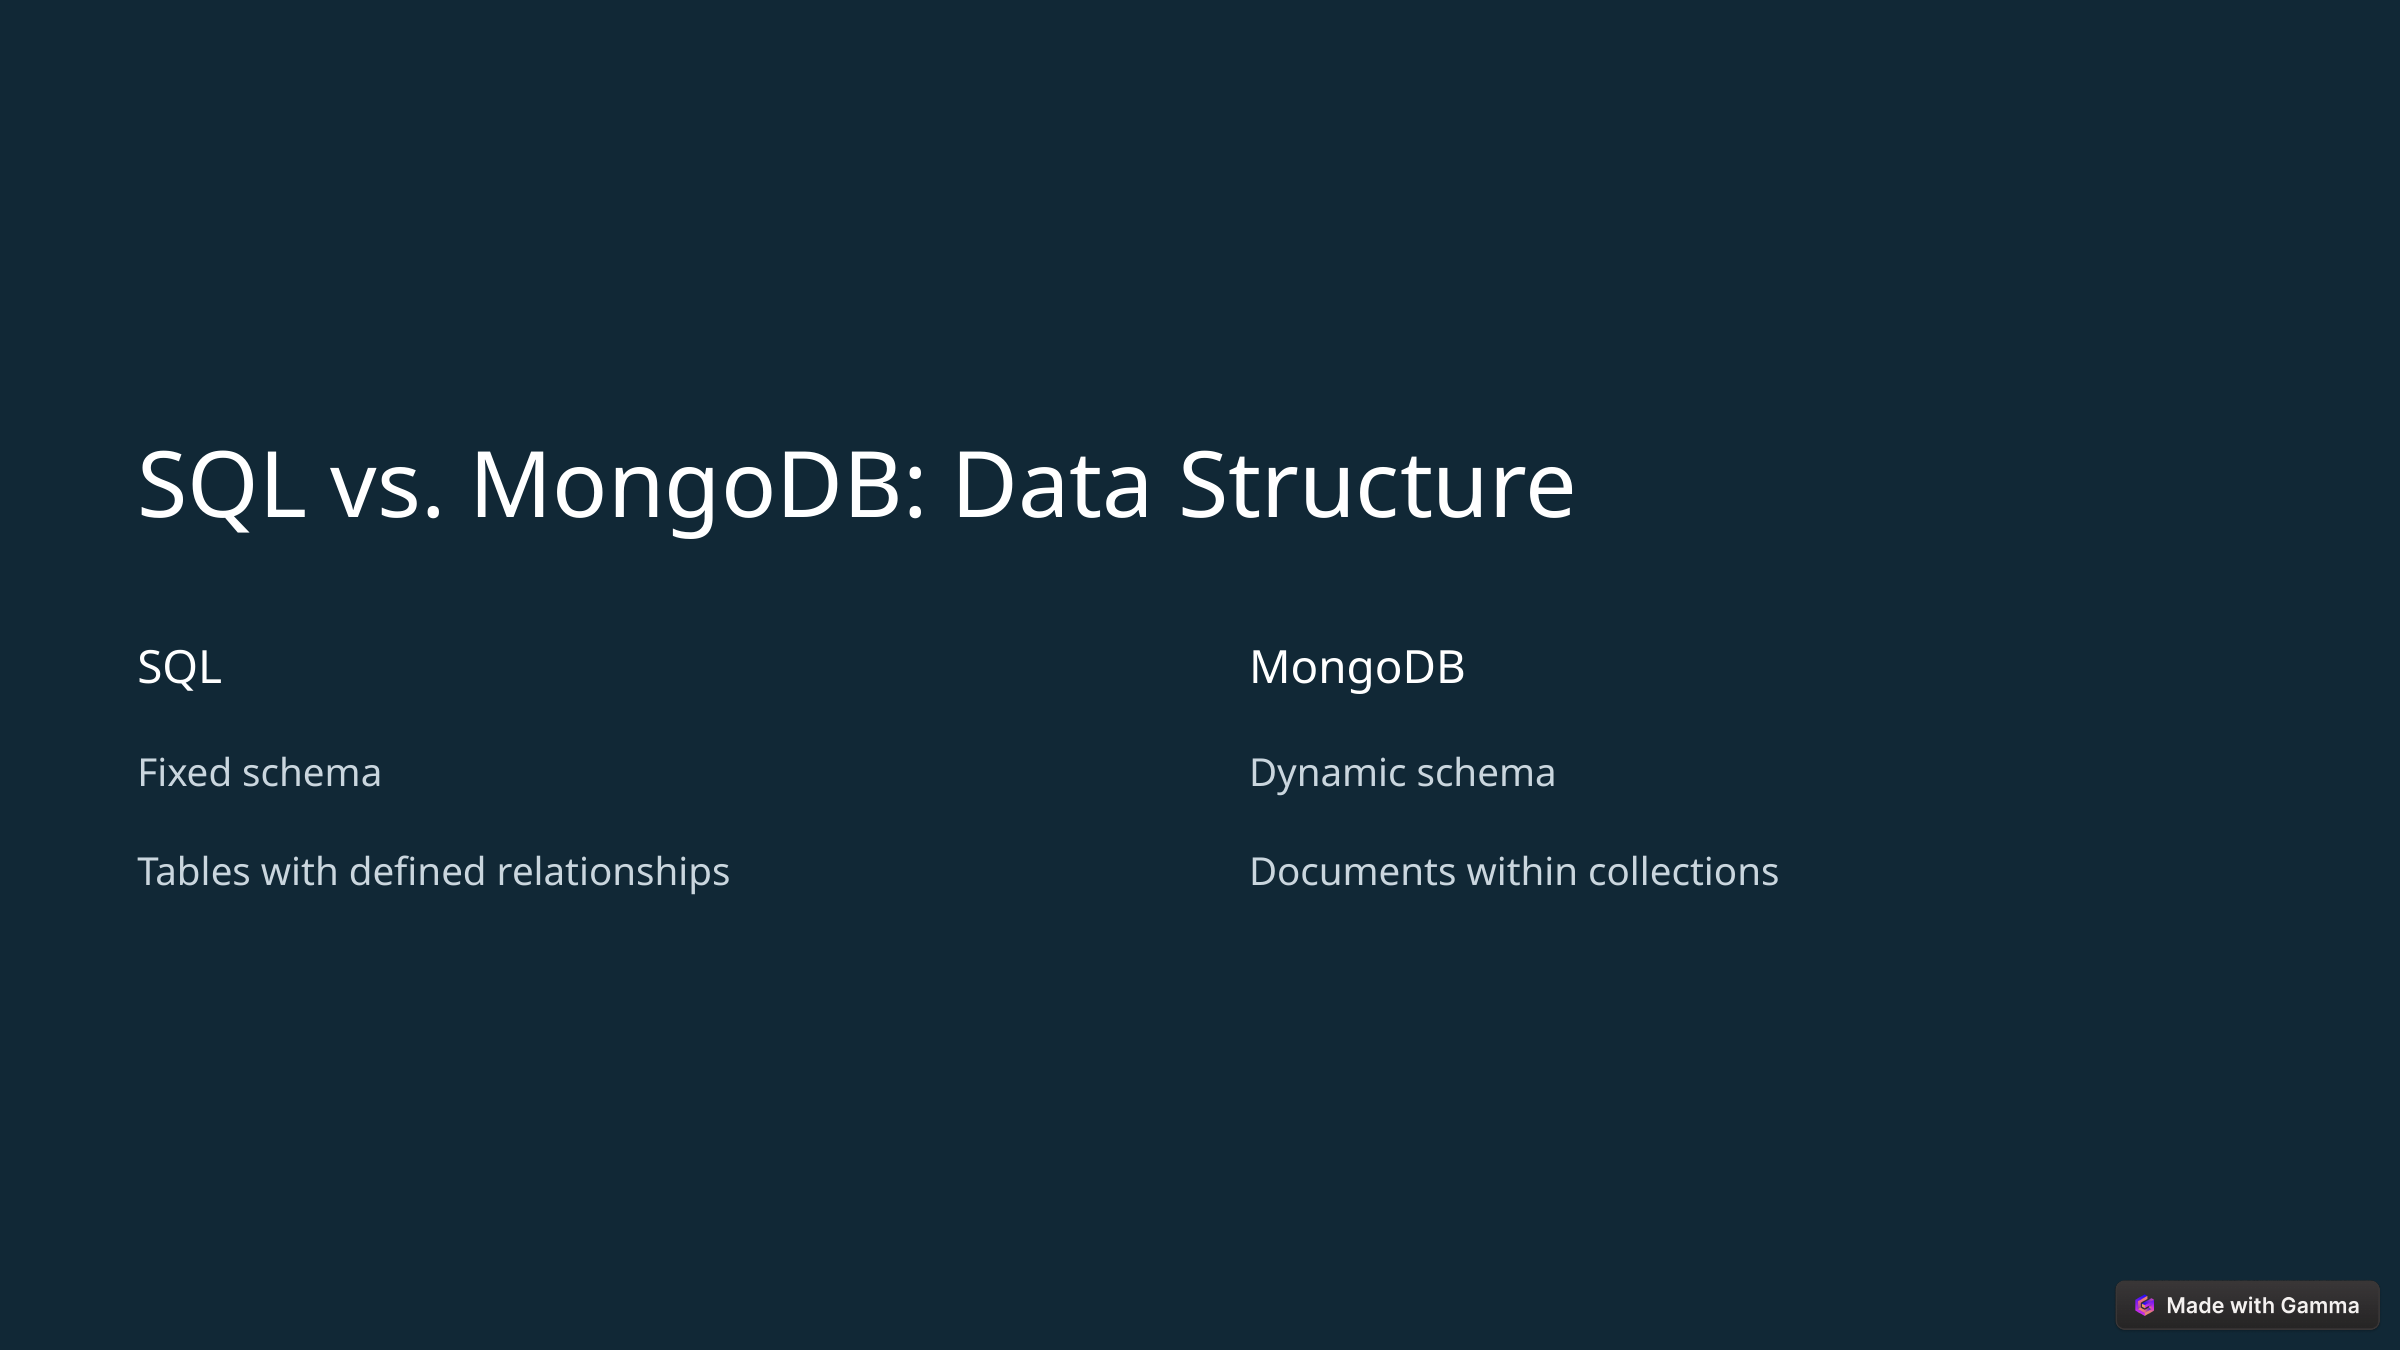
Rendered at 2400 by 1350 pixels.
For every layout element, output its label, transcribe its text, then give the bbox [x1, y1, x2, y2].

picture [2106, 1271, 2389, 1339]
text_box Fixed schema [137, 732, 1152, 795]
text_box Documents within collections [1249, 830, 2264, 894]
text_box SQL [137, 635, 600, 693]
text_box MongoDB [1249, 635, 1712, 693]
text_box SQL vs. MongoDB: Data Structure [137, 421, 1997, 537]
text_box Dynamic schema [1249, 732, 2264, 795]
text_box Tables with defined relationships [137, 830, 1152, 894]
